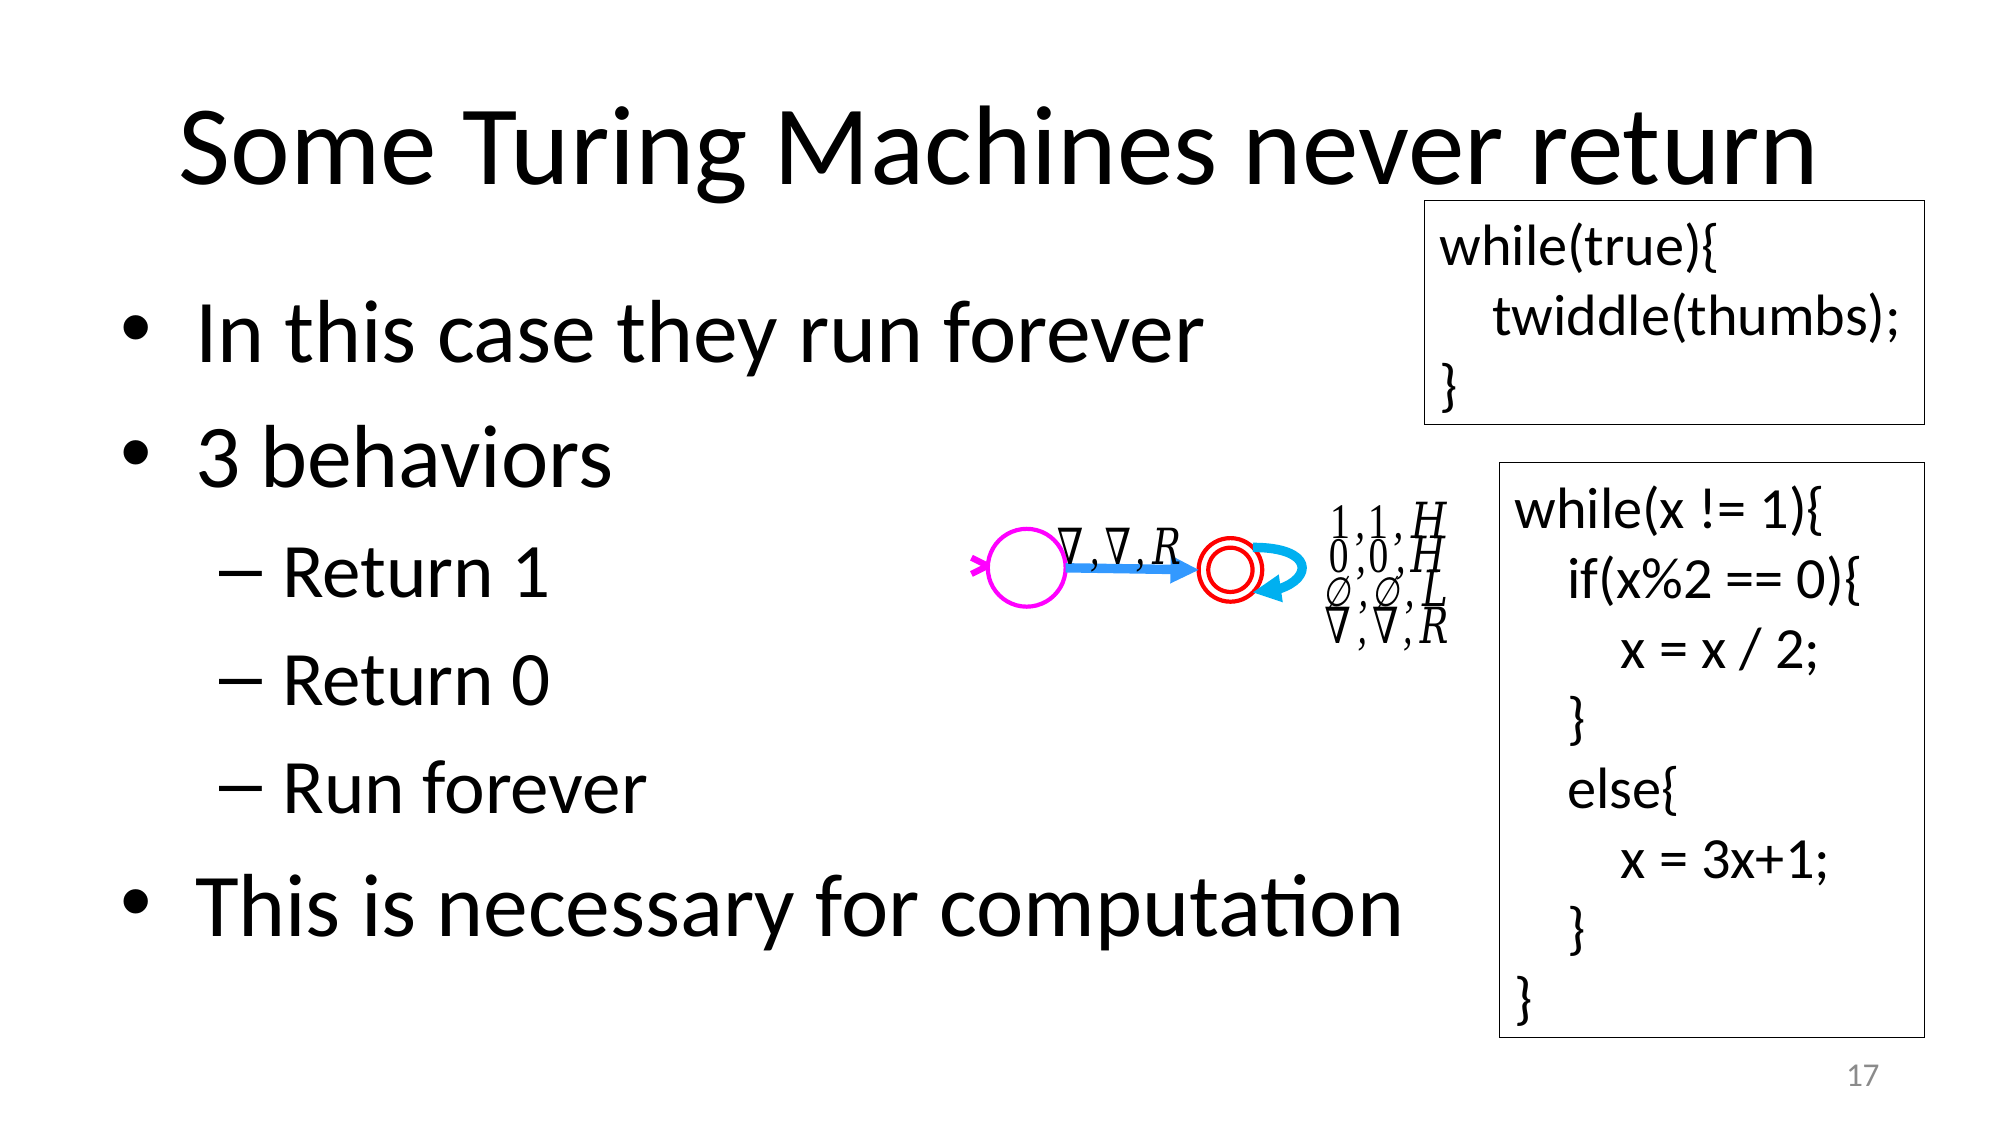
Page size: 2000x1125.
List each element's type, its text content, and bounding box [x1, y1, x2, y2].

list In this case they run forever 3 behaviors Return 1 Return 0 Run forever This is necessary for computation [99, 262, 1900, 1005]
slide_number 17 [1432, 1042, 1900, 1103]
text_box while(true){ twiddle(thumbs); } [1424, 200, 1925, 425]
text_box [1065, 567, 1199, 571]
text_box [971, 528, 1066, 607]
text_box [1196, 536, 1265, 604]
text_box [1206, 545, 1255, 595]
title Some Turing Machines never return [99, 45, 1900, 233]
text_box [1230, 569, 1276, 573]
text_box while(x != 1){ if(x%2 == 0){ x = x / 2; } else{ x = 3x+1; } } [1499, 462, 1925, 1038]
